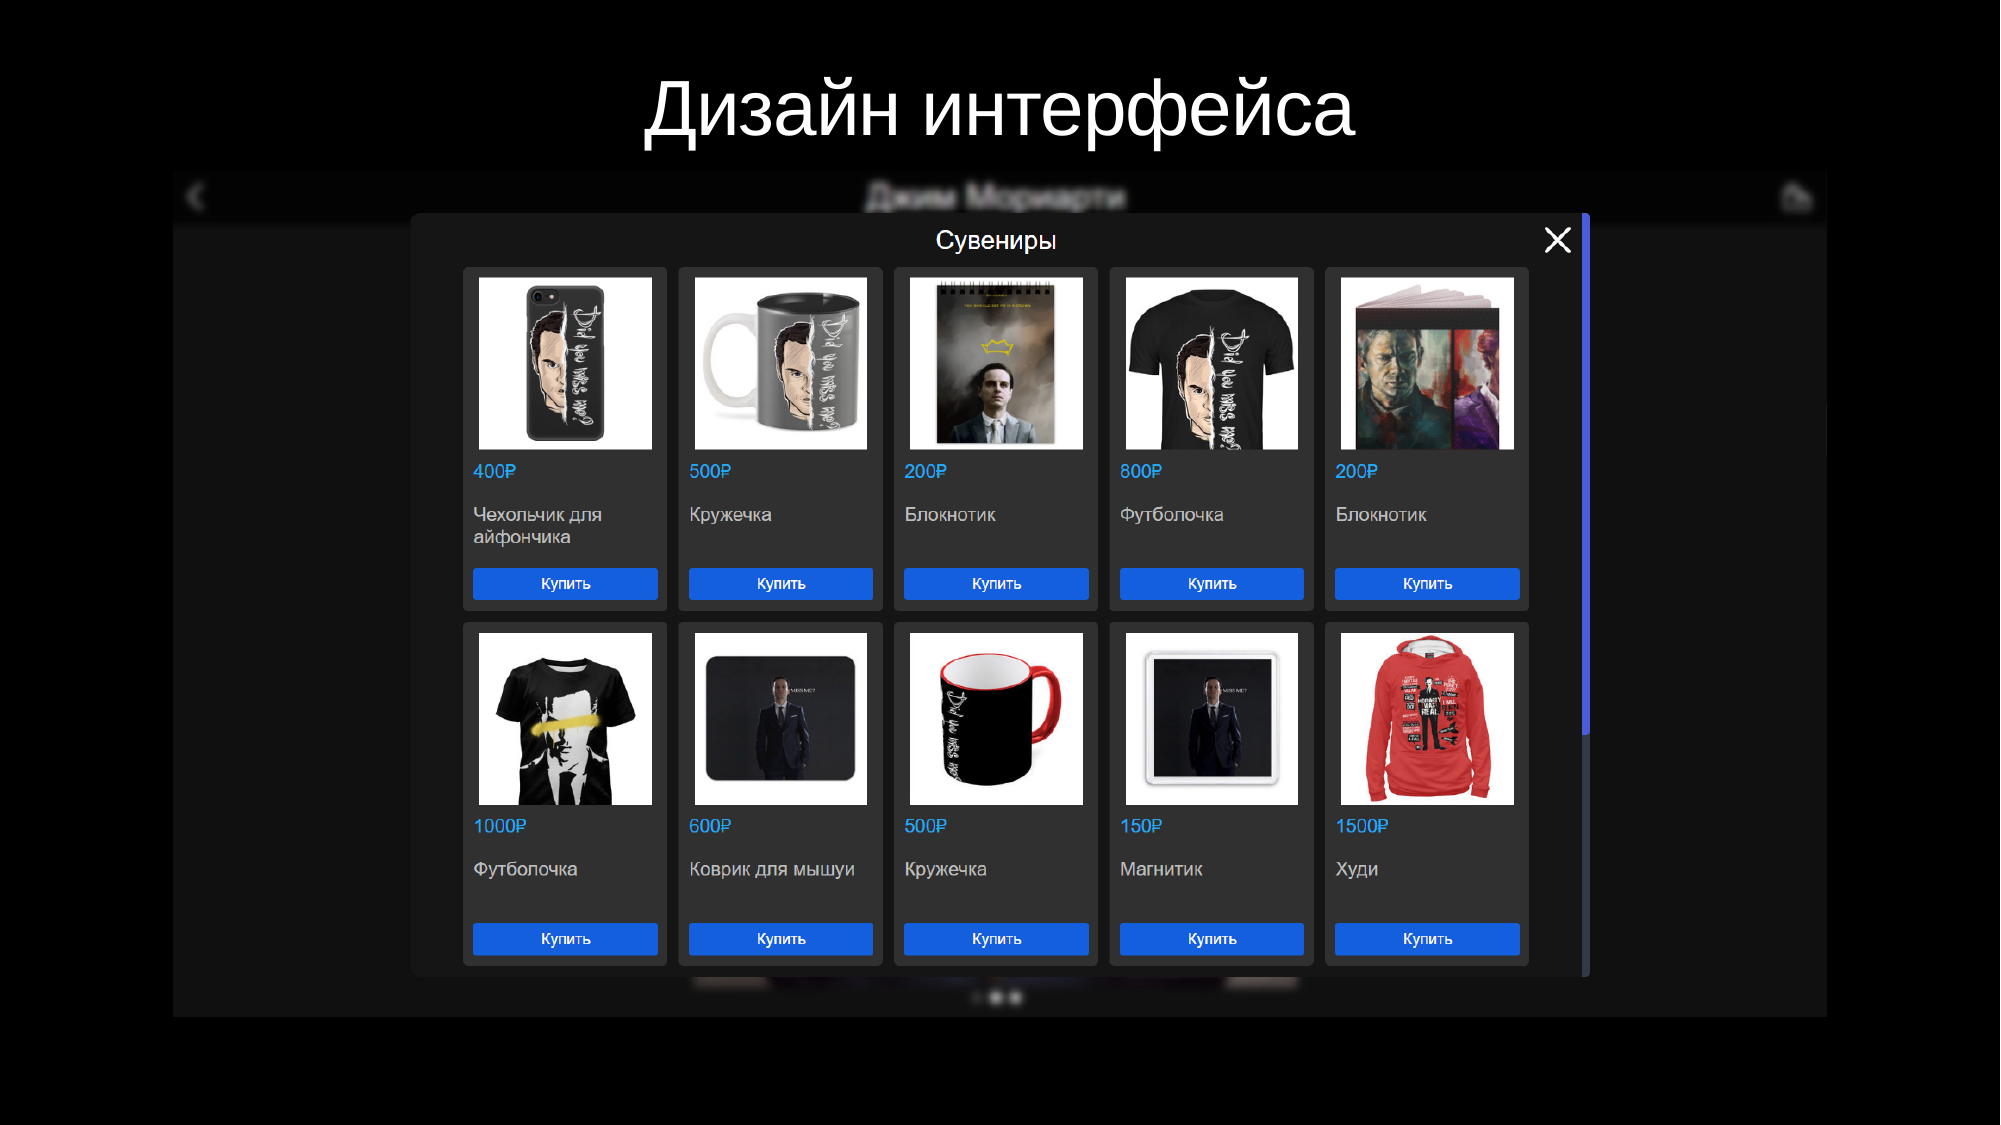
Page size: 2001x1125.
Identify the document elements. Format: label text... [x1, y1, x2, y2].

text_box Дизайн интерфейса [0, 59, 2000, 161]
picture [173, 171, 1827, 1017]
